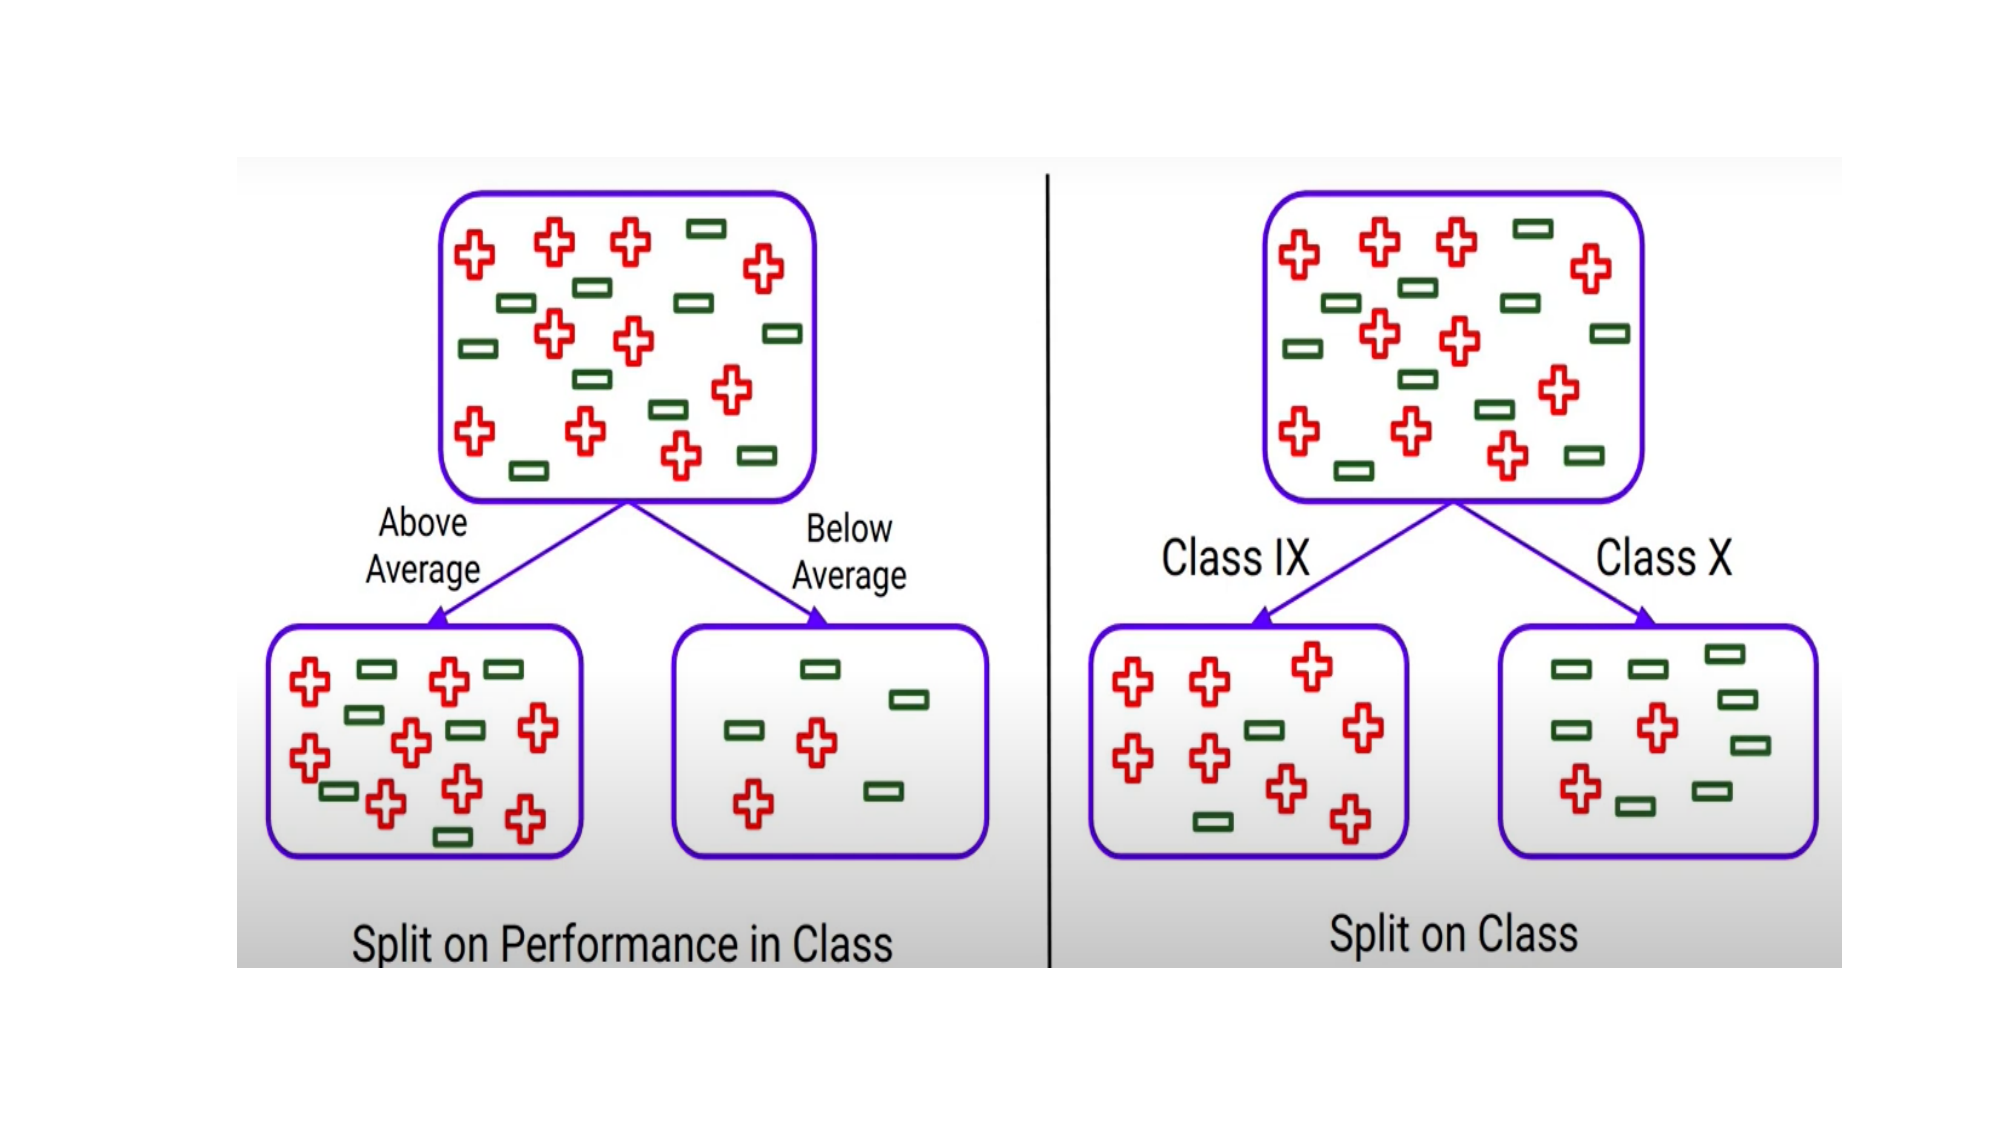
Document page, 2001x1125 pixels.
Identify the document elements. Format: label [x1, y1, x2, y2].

picture [237, 156, 1842, 968]
